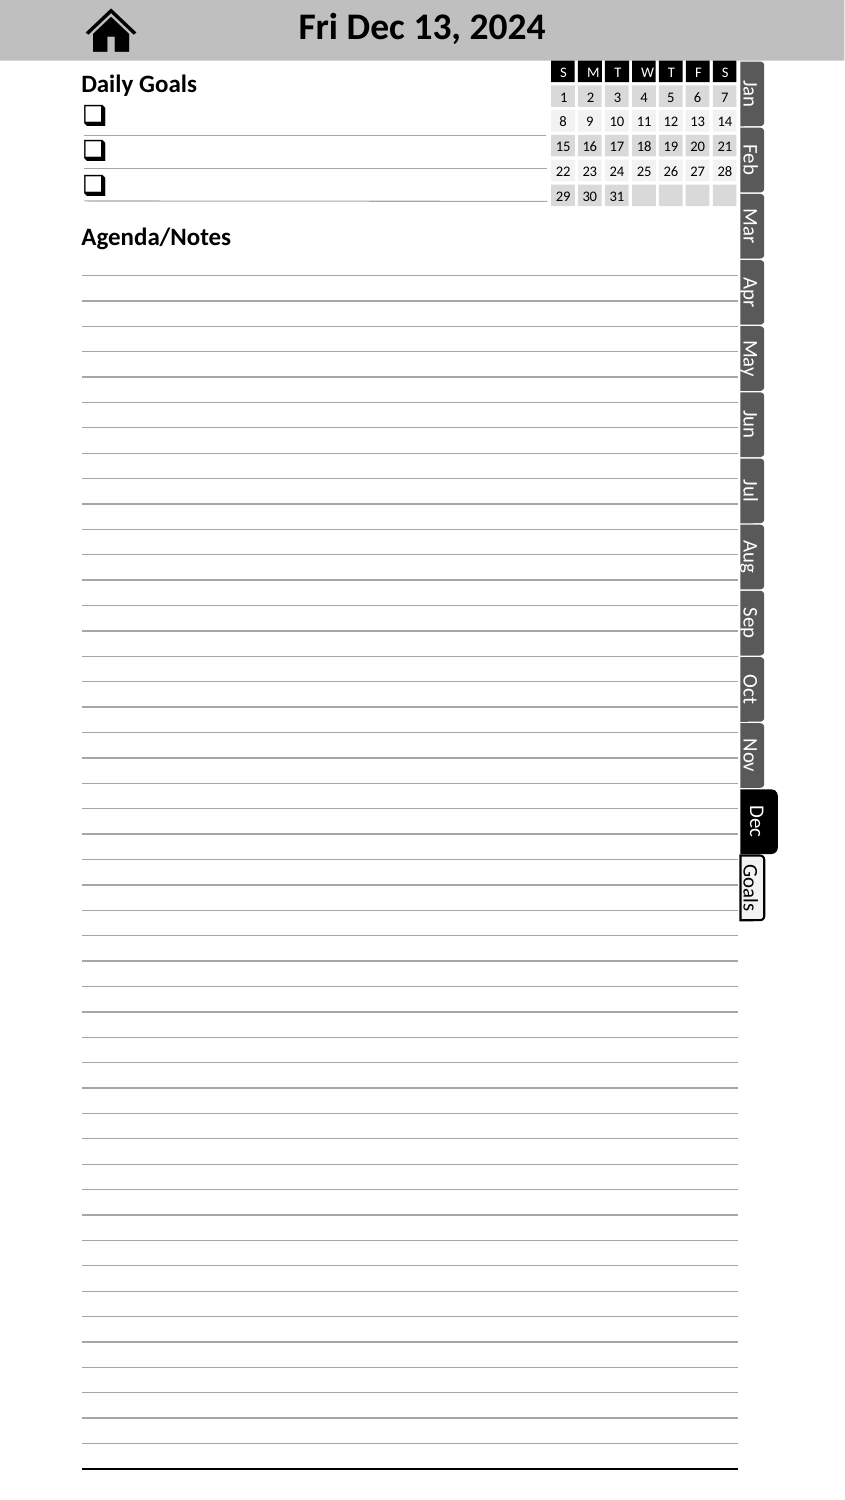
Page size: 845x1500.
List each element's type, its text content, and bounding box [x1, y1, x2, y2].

list Fri Dec 13, 2024 [190, 0, 655, 61]
picture [82, 1, 140, 59]
